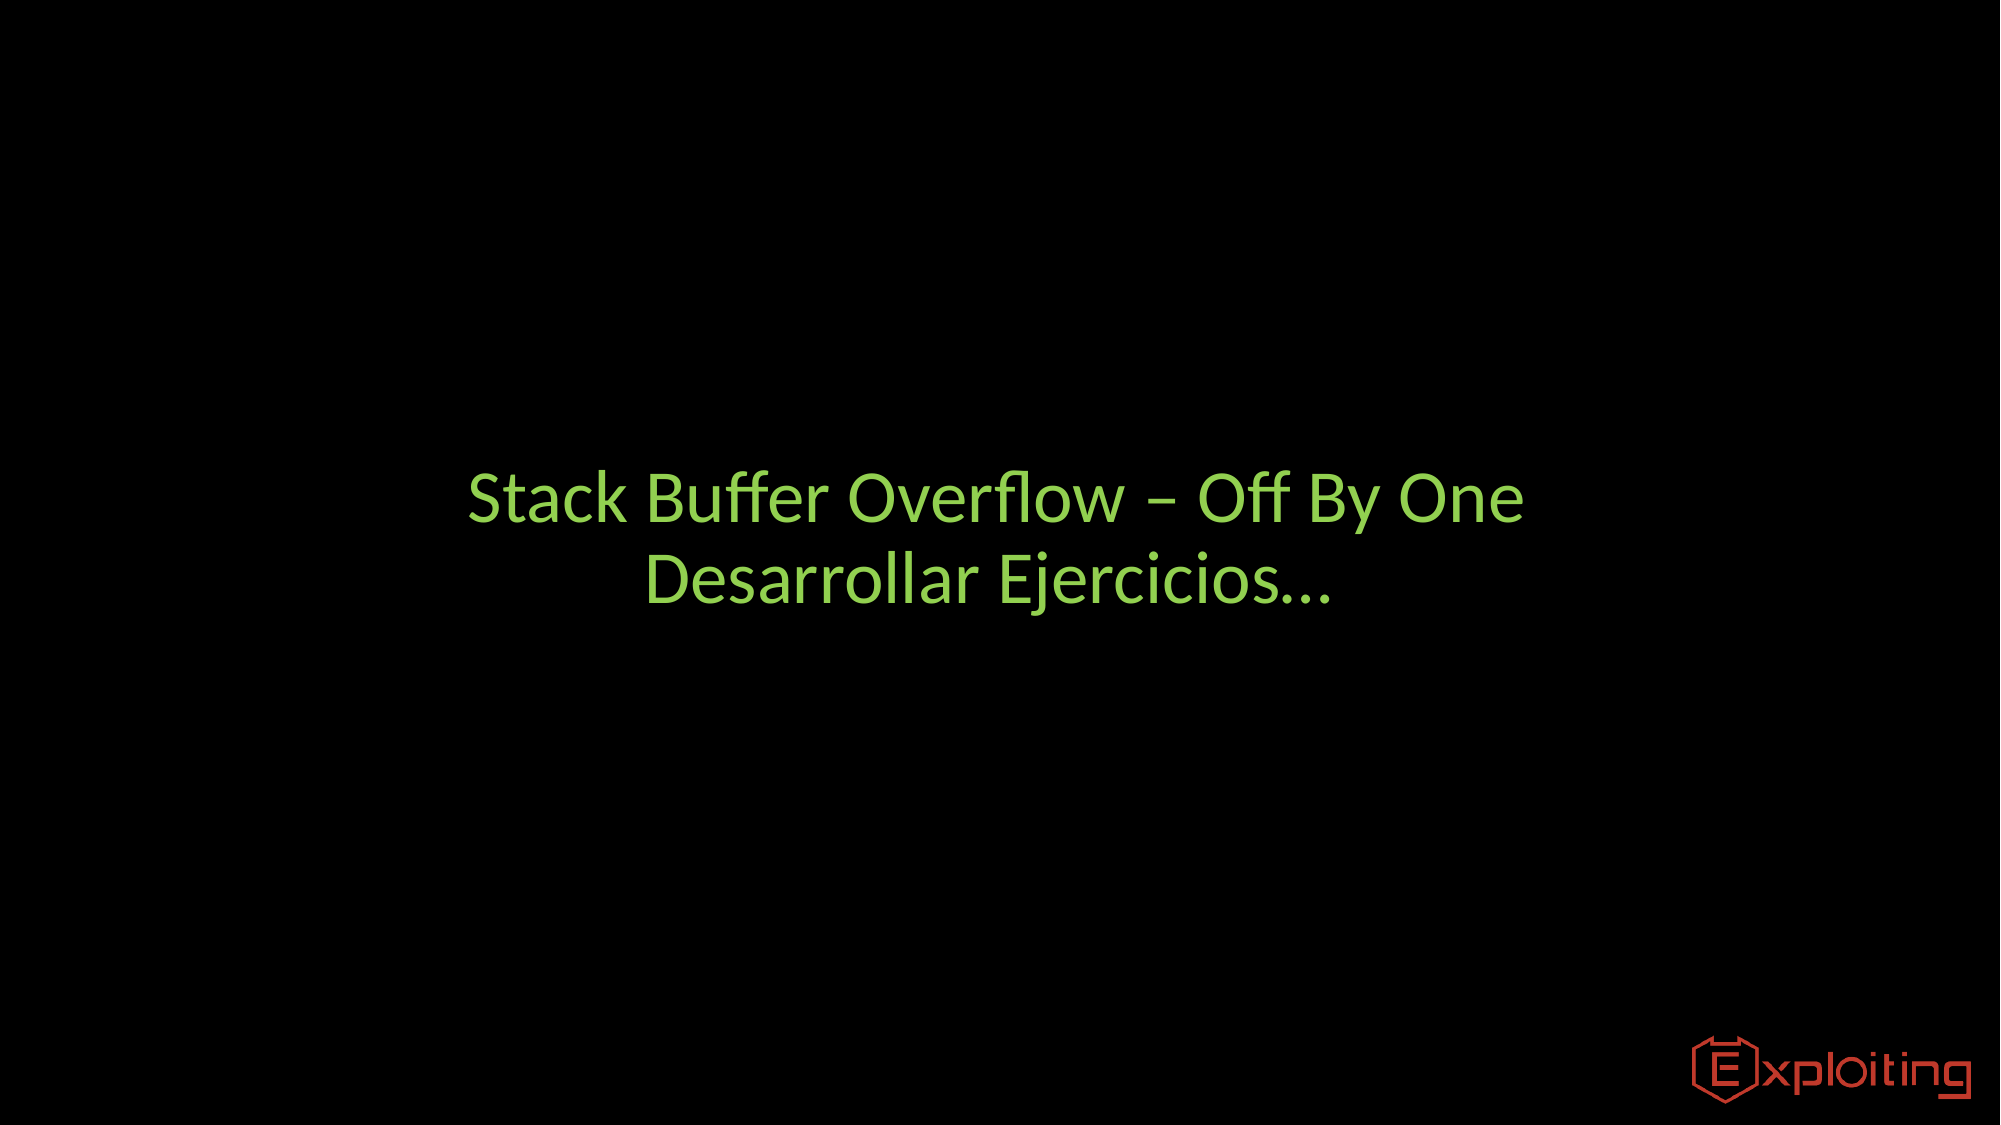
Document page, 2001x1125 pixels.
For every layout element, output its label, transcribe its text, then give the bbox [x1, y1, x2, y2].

text_box Stack Buffer Overflow – Off By One Desarrollar Ejercicios… [432, 450, 1545, 726]
picture [1692, 1035, 1971, 1105]
